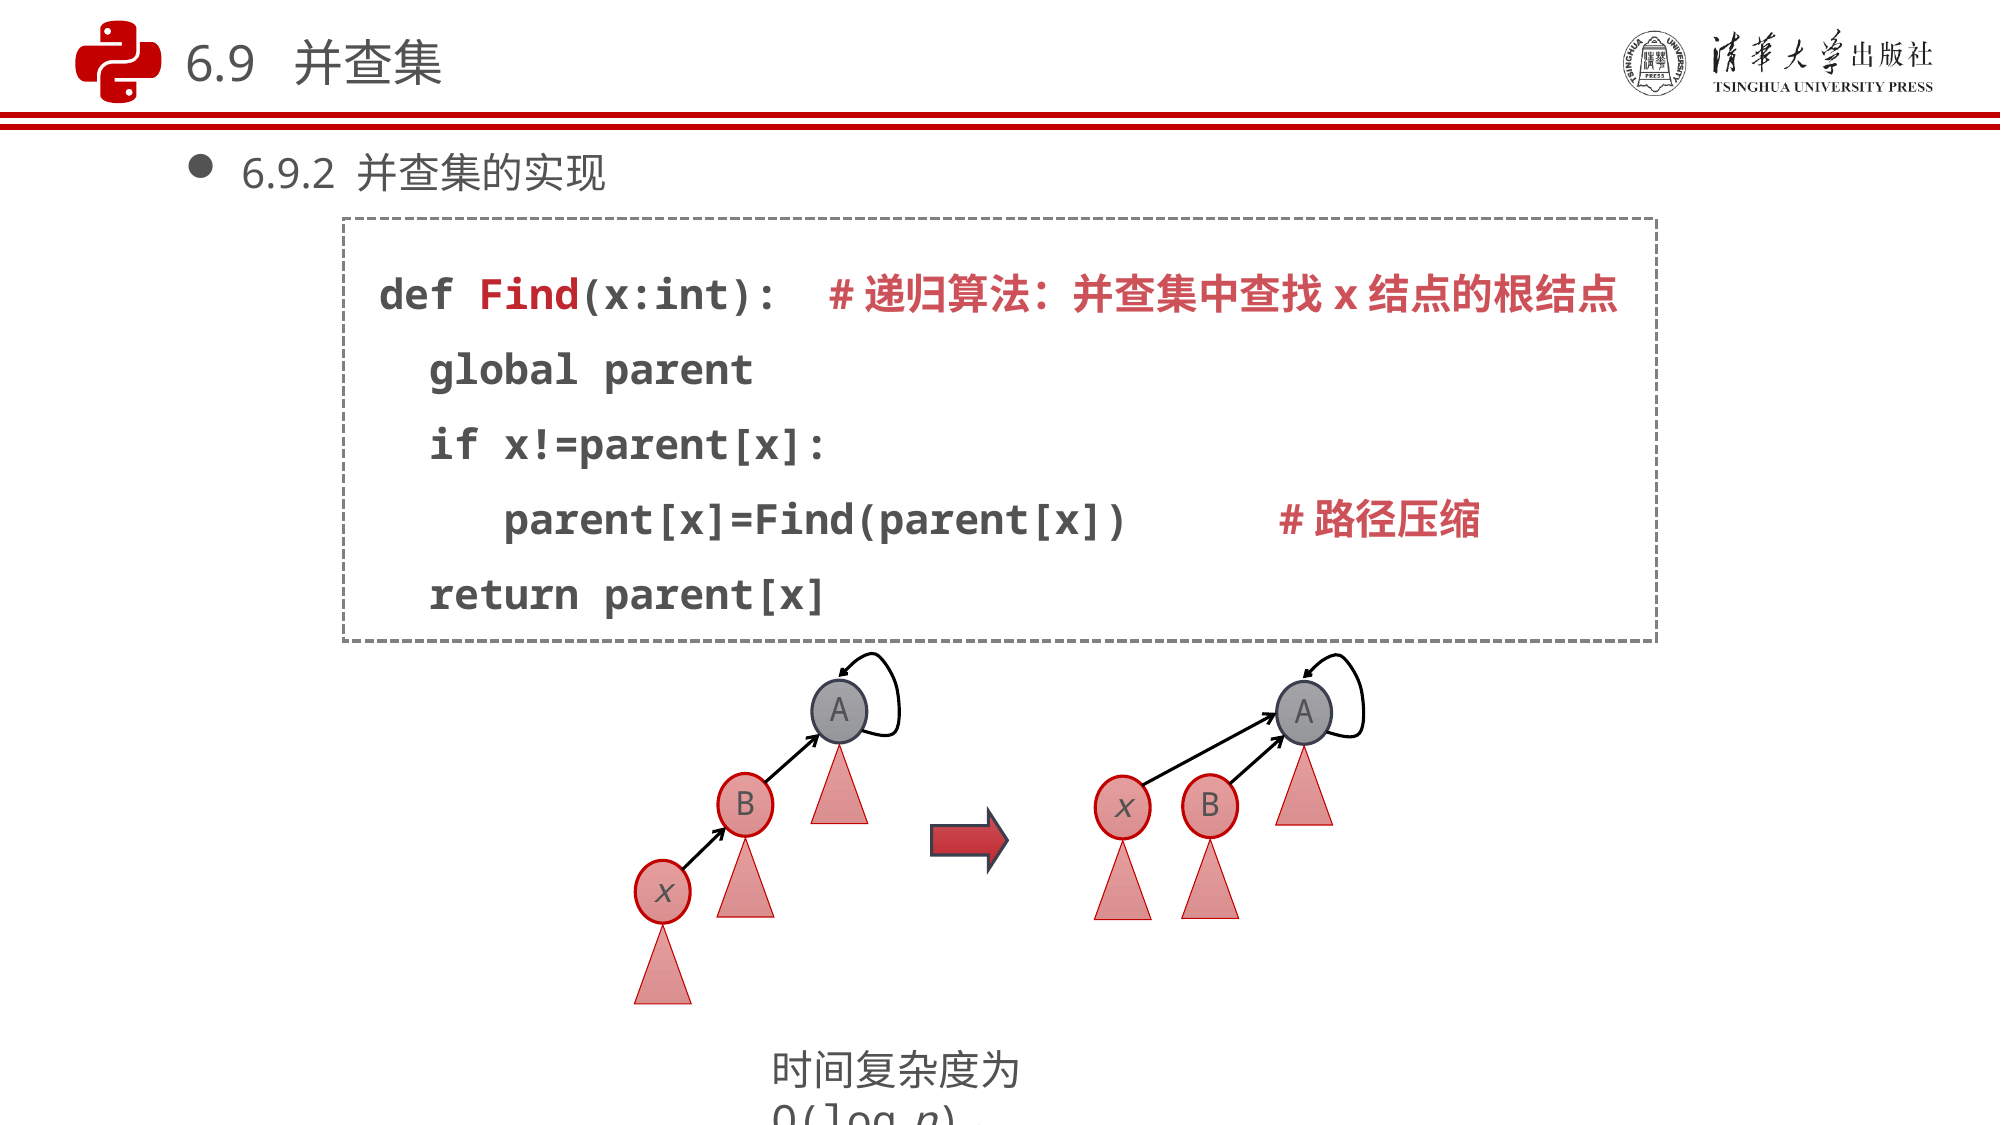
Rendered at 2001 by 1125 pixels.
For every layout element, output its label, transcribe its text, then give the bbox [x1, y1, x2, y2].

text_box 6.9 并查集 [170, 24, 459, 99]
text_box 时间复杂度为O(log2n)。 [757, 1036, 1226, 1125]
text_box def Find(x:int): #递归算法：并查集中查找x结点的根结点 global parent if x!=parent[x]: parent[x]=Find(parent[x]) #路径压缩 return parent[x] [343, 218, 1657, 642]
text_box 6.9.2 并查集的实现 [170, 139, 966, 204]
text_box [634, 651, 1366, 1004]
